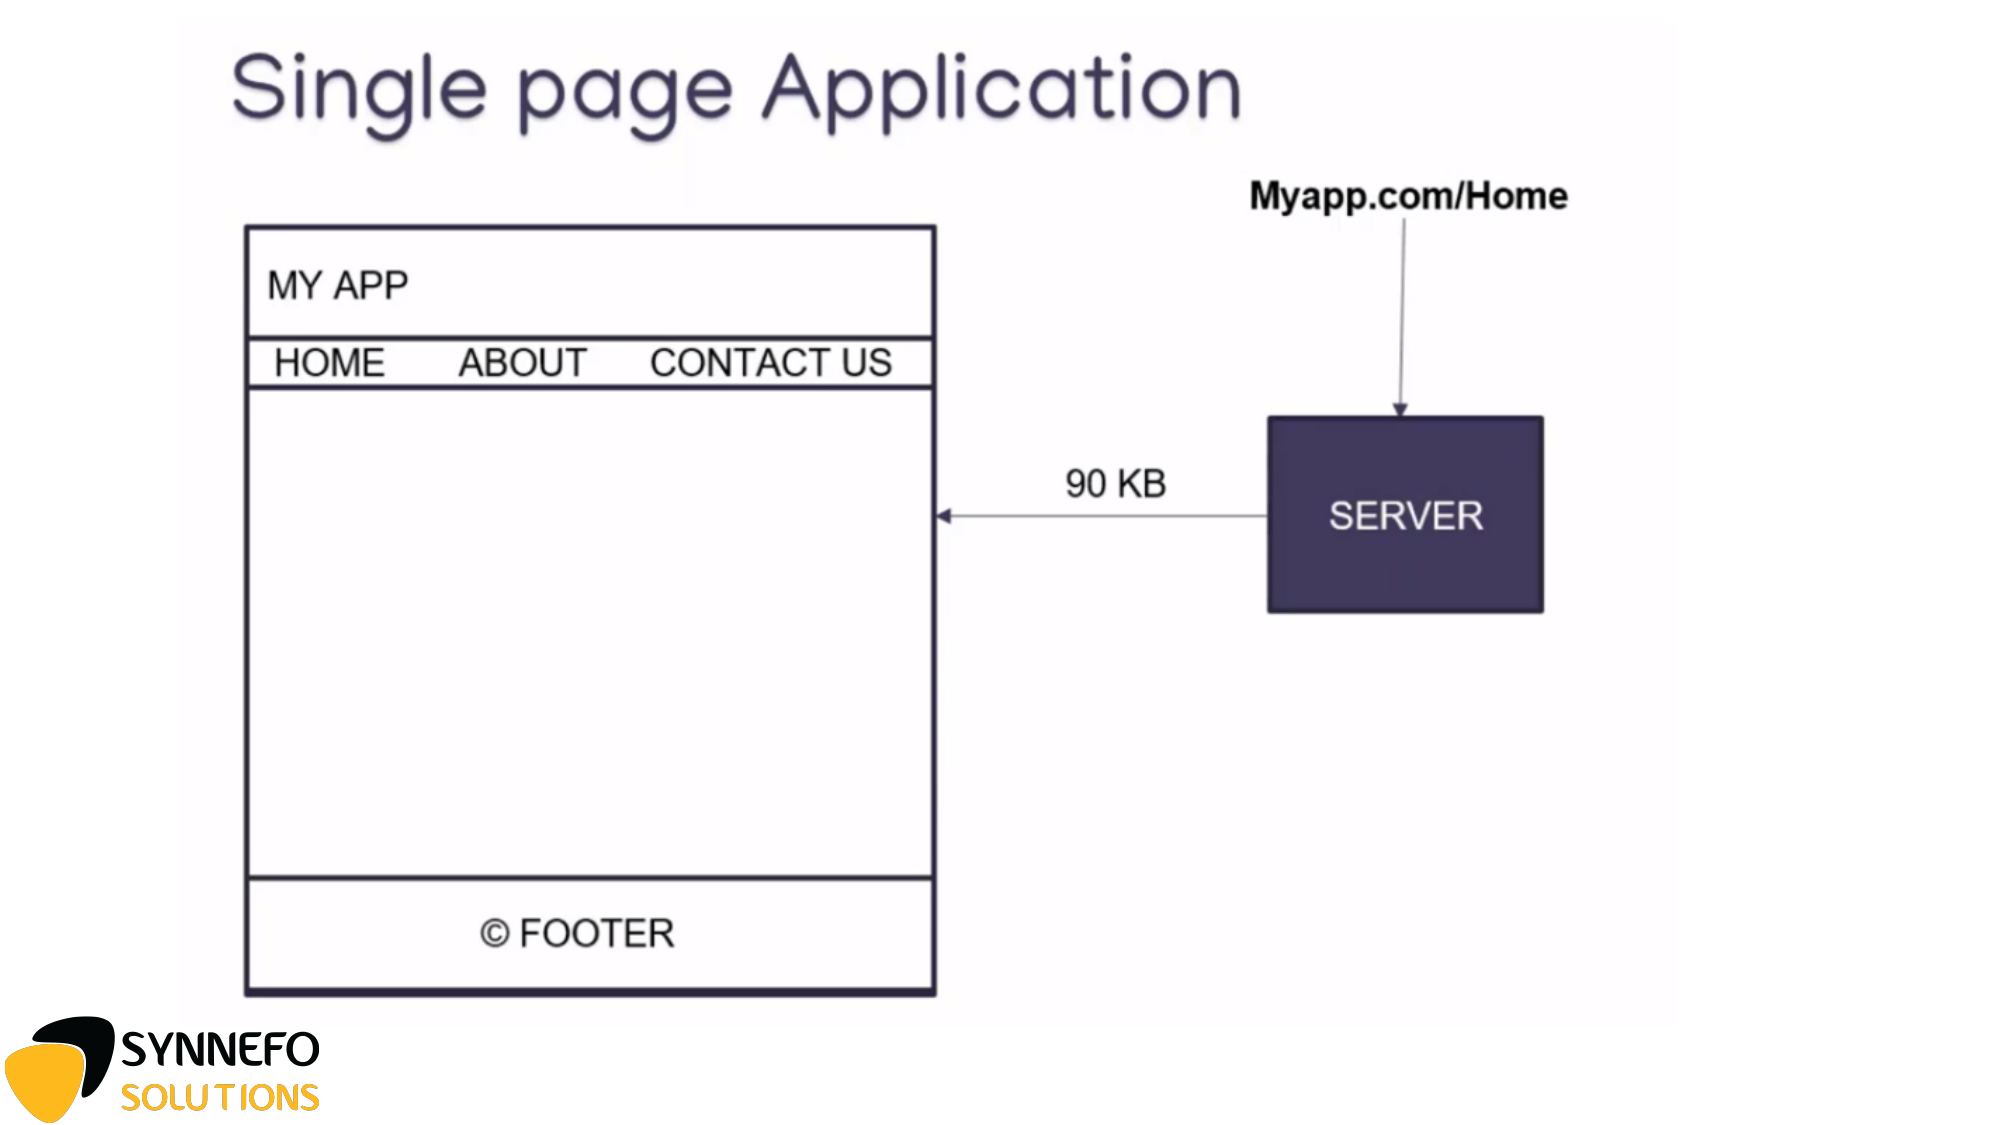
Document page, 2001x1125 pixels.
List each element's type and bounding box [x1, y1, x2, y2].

picture [0, 24, 1677, 1125]
